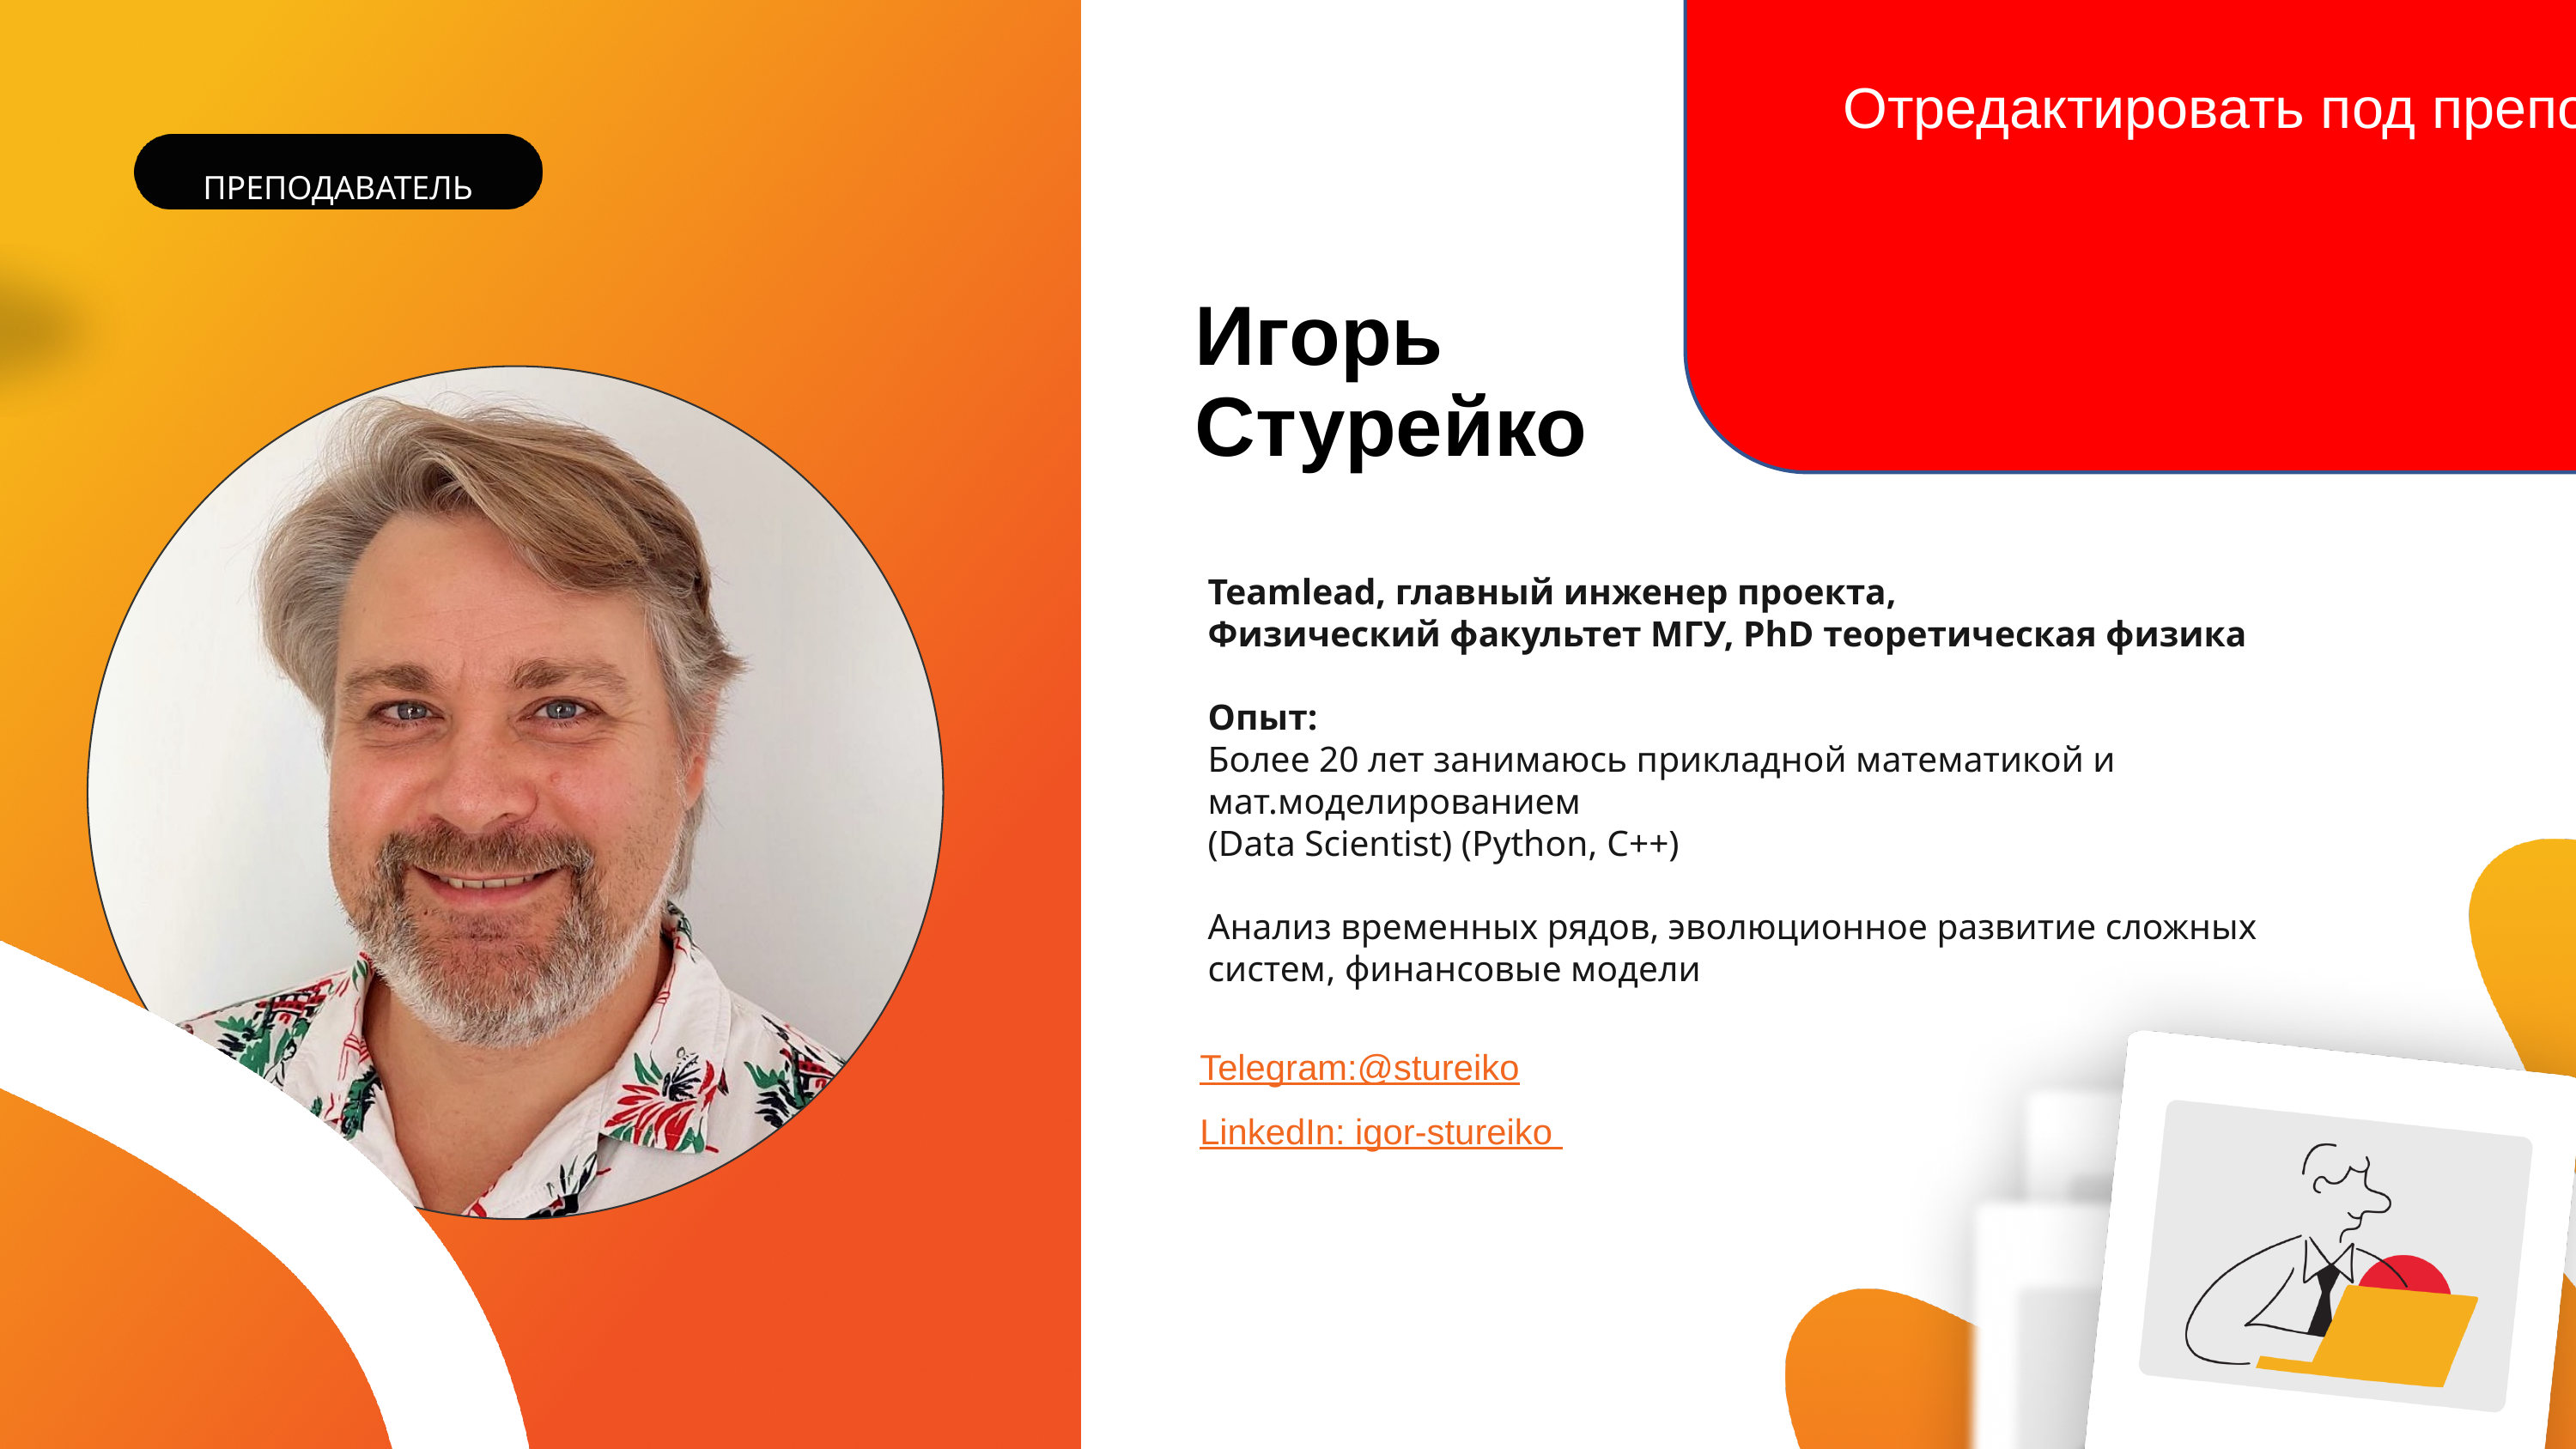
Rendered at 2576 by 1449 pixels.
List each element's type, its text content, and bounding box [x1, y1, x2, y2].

text_box Отредактировать под преподавателя [1683, 0, 2576, 475]
text_box Teamlead, главный инженер проекта, Физический факультет МГУ, PhD теоретическая физика Опыт: Более 20 лет занимаюсь прикладной математикой и мат.моделированием (Data Scientist) (Python, С++) Анализ временных рядов, эволюционное развитие сложных систем, финансовые модели [1194, 556, 2304, 1007]
picture [0, 0, 1081, 1449]
text_box Telegram:@stureiko LinkedIn: igor-stureiko [1194, 1018, 1854, 1157]
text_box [1884, 942, 2576, 1449]
picture [1620, 1159, 1884, 1449]
picture [2443, 747, 2576, 942]
text_box [1122, 297, 2443, 1159]
text_box Игорь Стурейко [1194, 292, 1777, 471]
